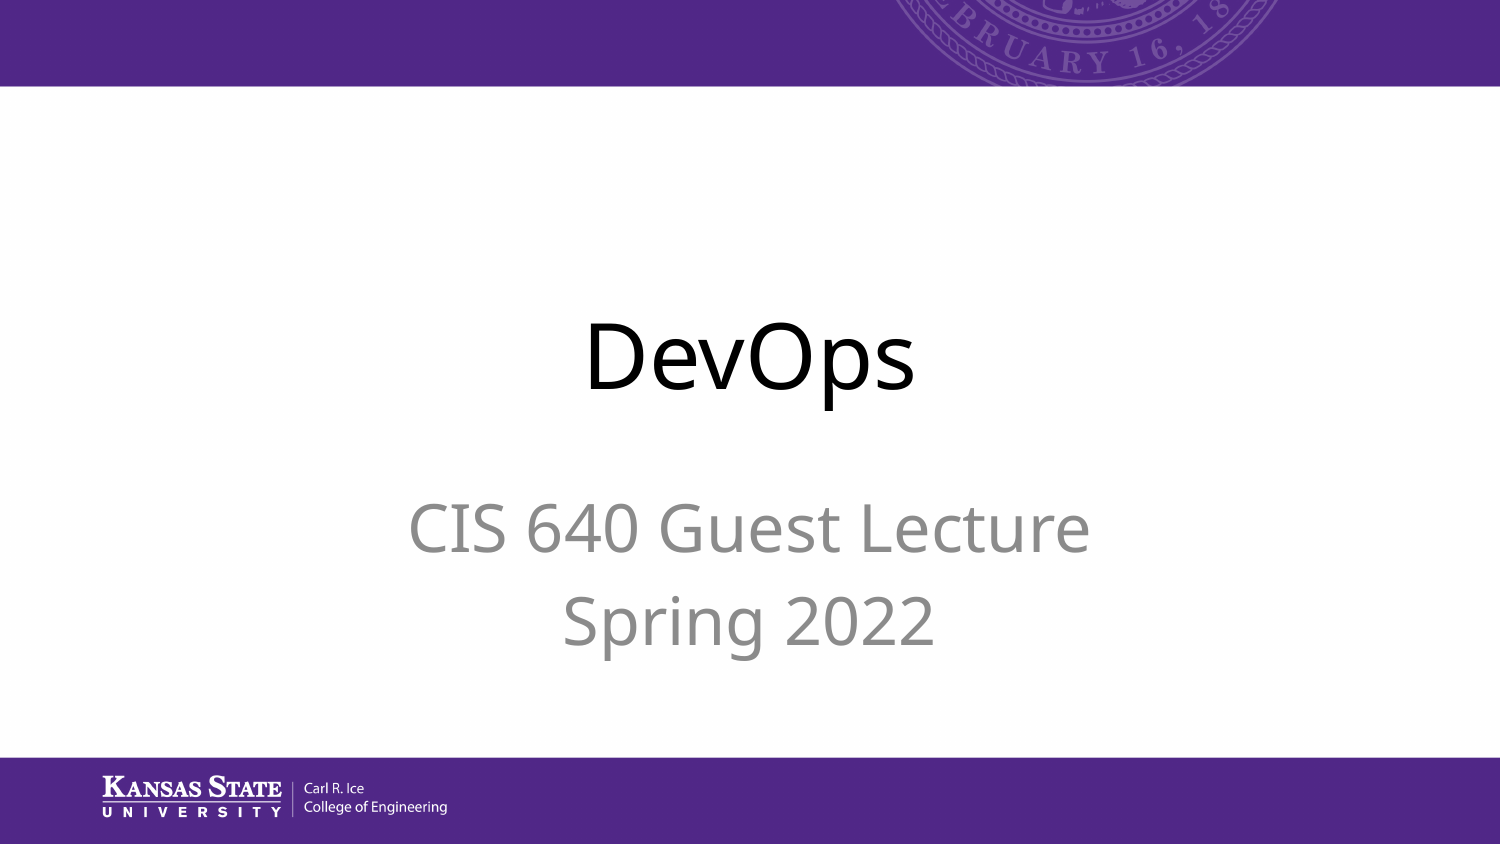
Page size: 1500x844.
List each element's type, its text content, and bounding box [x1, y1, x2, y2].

subtitle CIS 640 Guest Lecture Spring 2022 [225, 478, 1275, 694]
title DevOps [112, 262, 1388, 443]
picture [0, 0, 1500, 844]
